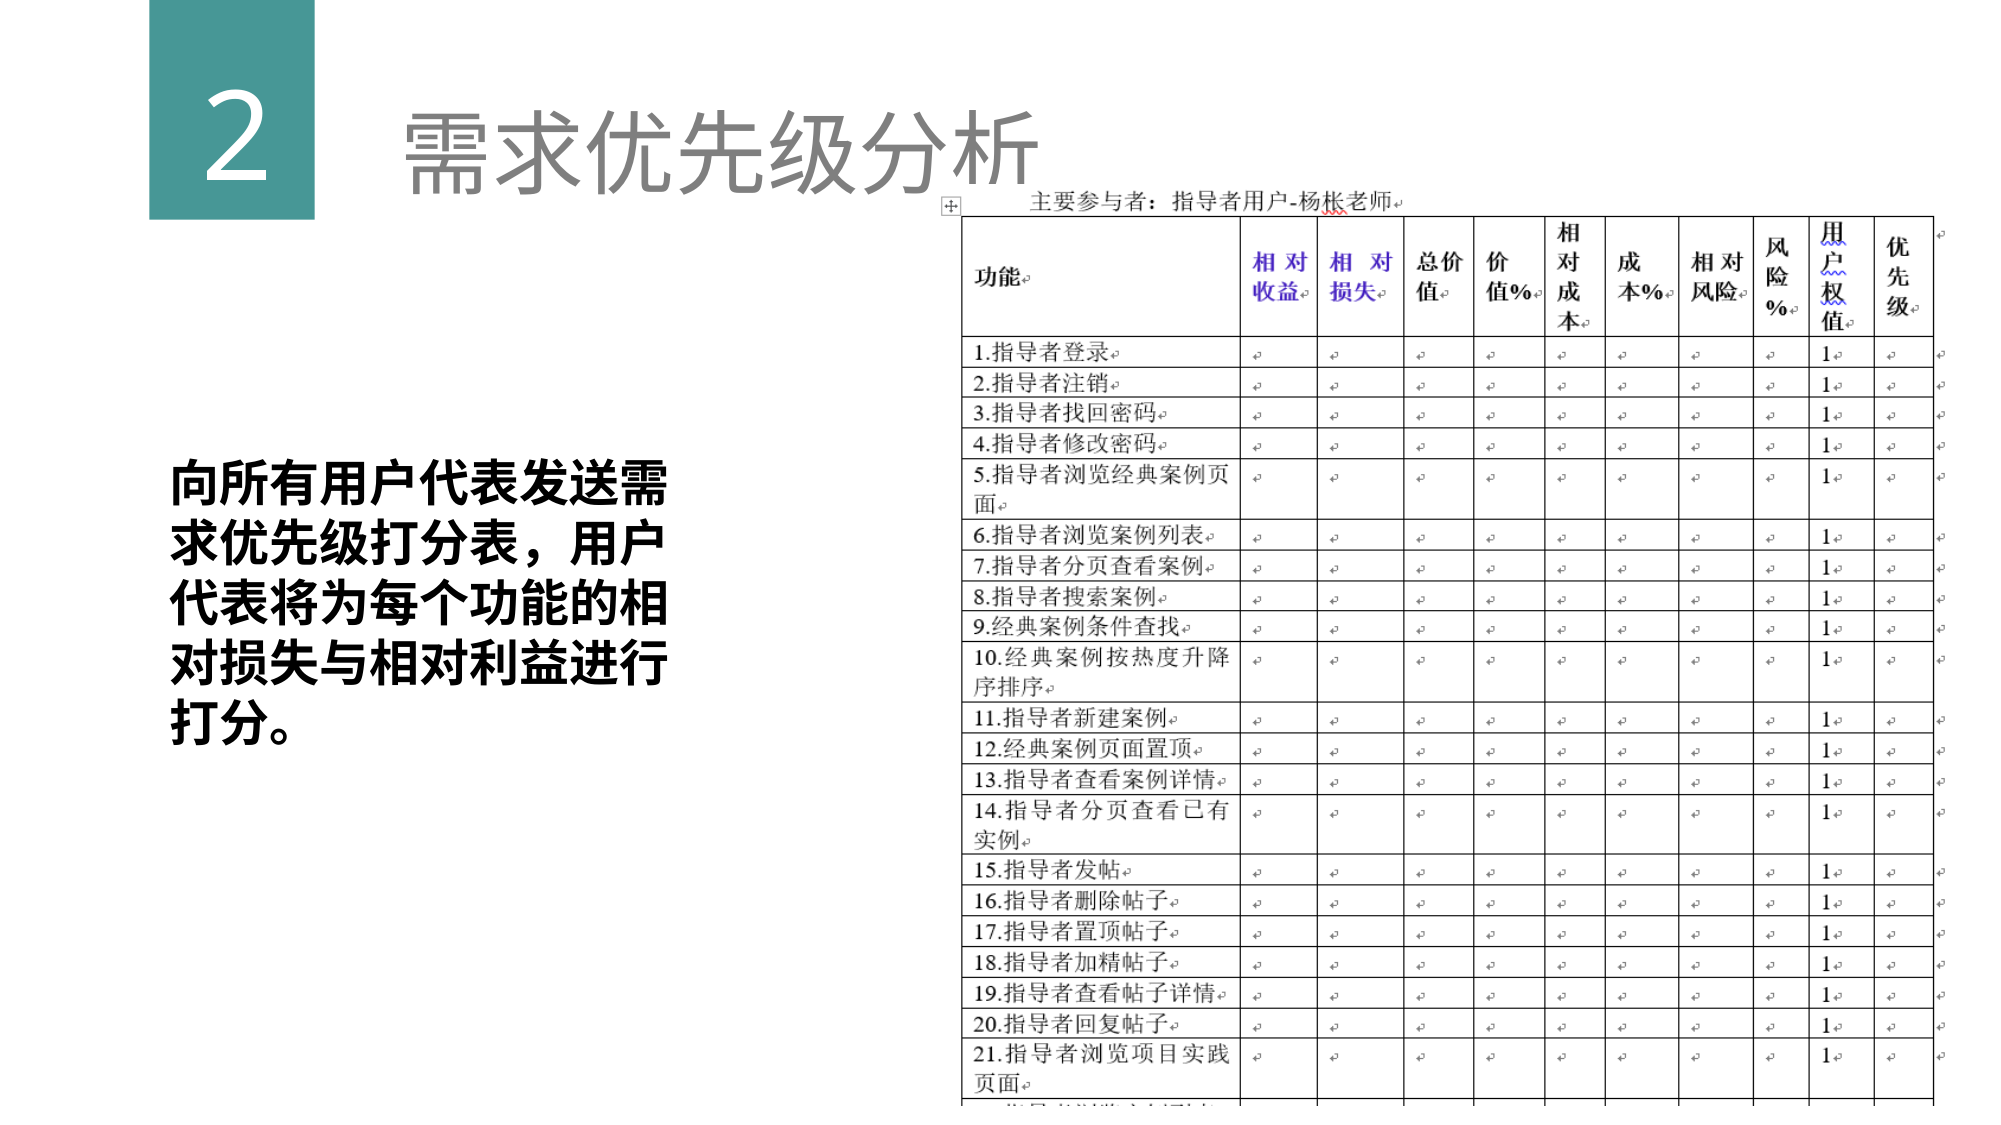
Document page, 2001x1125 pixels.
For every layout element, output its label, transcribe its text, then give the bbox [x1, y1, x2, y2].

text_box 2 [154, 48, 320, 213]
text_box 向所有用户代表发送需求优先级打分表，用户代表将为每个功能的相对损失与相对利益进行打分。 [154, 444, 706, 760]
text_box [149, 0, 315, 220]
picture [940, 184, 1952, 1107]
text_box 需求优先级分析 [385, 88, 1426, 214]
